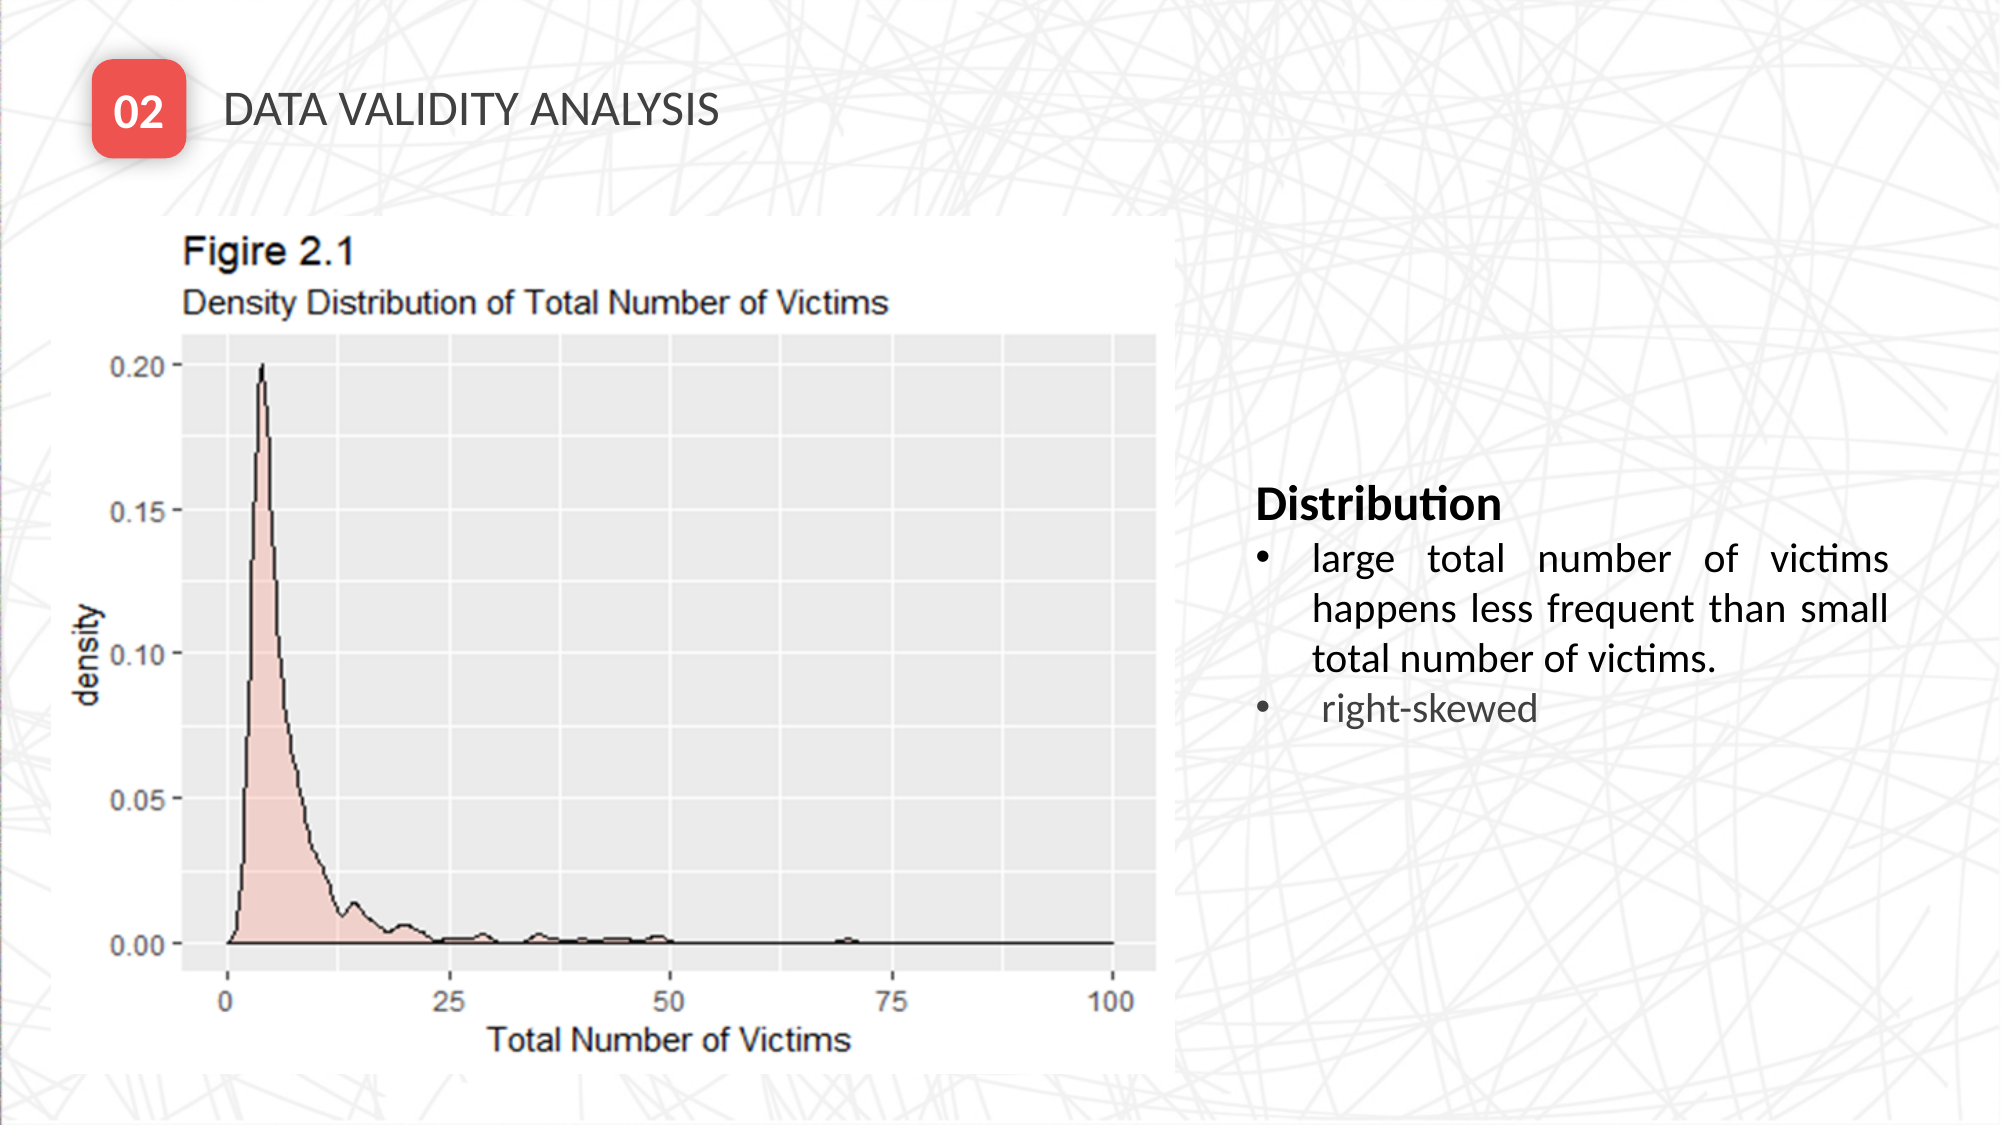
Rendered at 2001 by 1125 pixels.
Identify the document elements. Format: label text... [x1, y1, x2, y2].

text_box Distribution large total number of victims happens less frequent than small total number of victims. right-skewed [1240, 463, 1905, 739]
picture [0, 0, 2001, 1125]
text_box 02 [90, 58, 188, 160]
text_box DATA VALIDITY ANALYSIS [207, 52, 749, 159]
